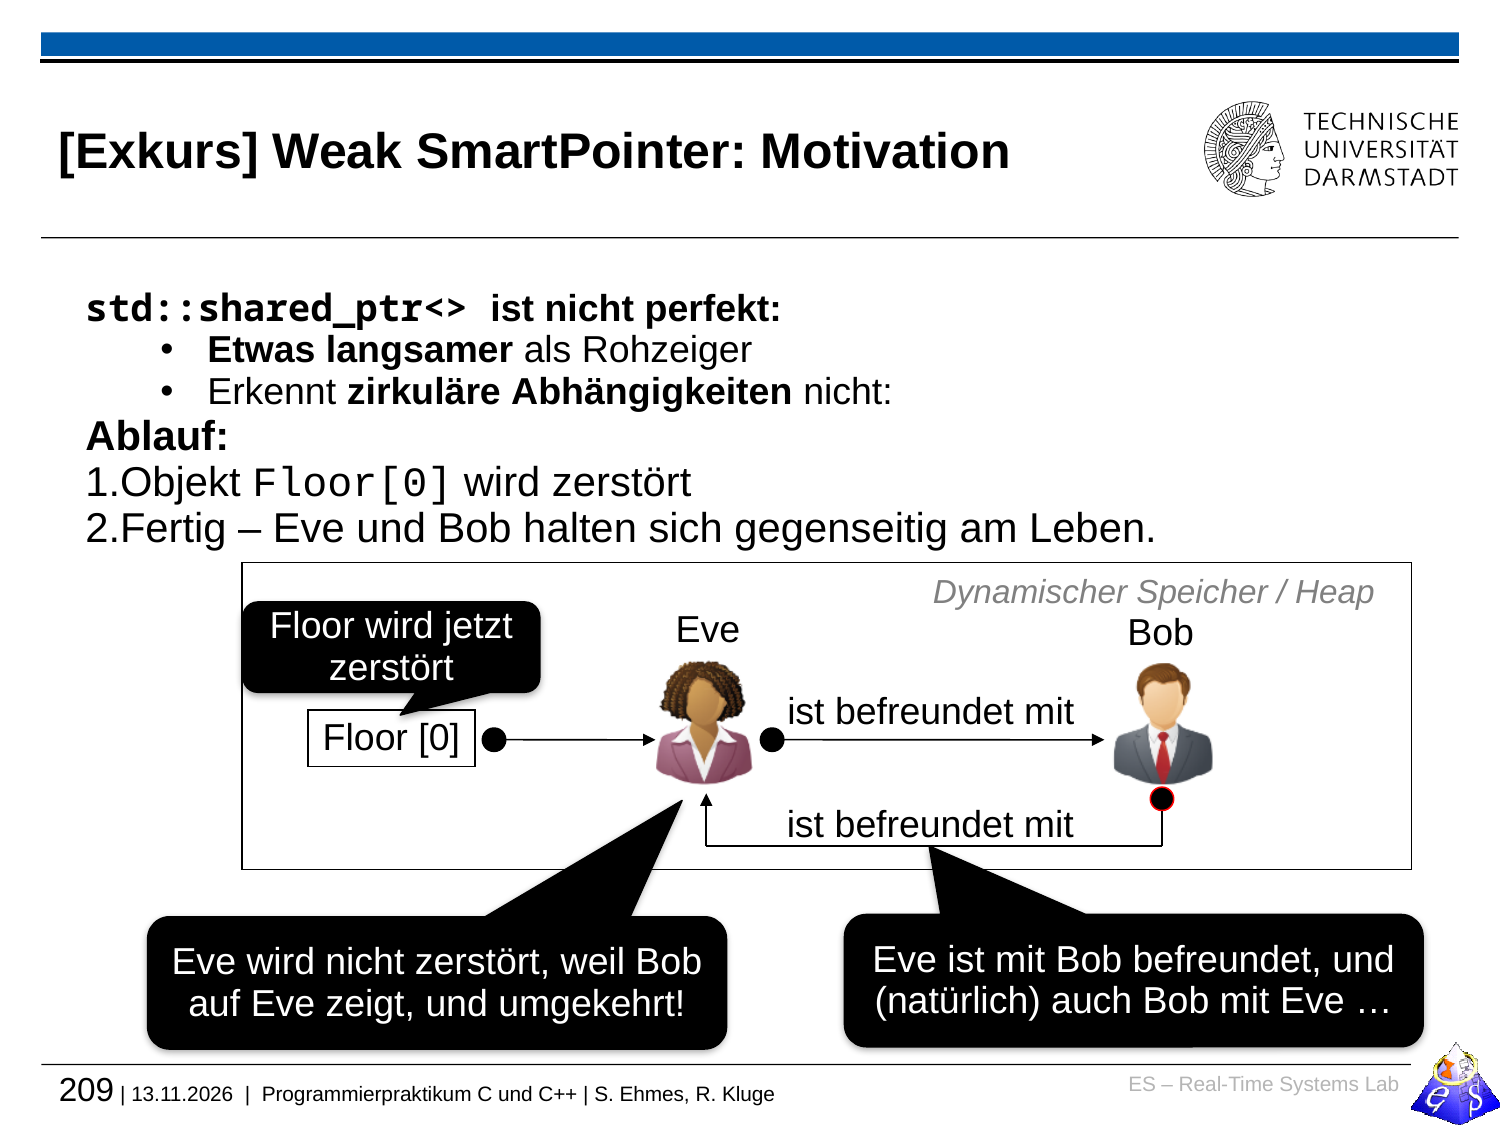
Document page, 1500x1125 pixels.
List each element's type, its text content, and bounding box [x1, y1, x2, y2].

text_box Eve [655, 601, 761, 656]
text_box [1091, 741, 1099, 746]
text_box [959, 562, 1412, 870]
text_box [482, 728, 506, 752]
text_box std::shared_ptr<> ist nicht perfekt: Etwas langsamer als Rohzeiger Erkennt zirkuläre Abhängigkeiten nicht: Ablauf: Objekt Floor[0] wird zerstört Fertig – Eve und Bob halten sich gegenseitig am Leben. [70, 231, 1184, 560]
picture [1187, 84, 1483, 214]
text_box Floor wird jetzt zerstört [242, 601, 541, 716]
text_box ist befreundet mit [762, 797, 1099, 845]
text_box [708, 741, 1161, 845]
picture [1411, 1041, 1500, 1125]
title [Exkurs] Weak SmartPointer: Motivation [58, 80, 1187, 218]
text_box Floor [0] [307, 710, 475, 767]
picture [1104, 662, 1219, 788]
picture [655, 656, 761, 788]
text_box Eve ist mit Bob befreundet, und (natürlich) auch Bob mit Eve … [843, 854, 1424, 1048]
text_box Bob [1108, 604, 1213, 660]
text_box Dynamischer Speicher / Heap [917, 562, 1390, 618]
text_box [1150, 795, 1174, 811]
text_box [506, 733, 650, 746]
text_box [765, 741, 784, 752]
text_box Eve wird nicht zerstört, weil Bob auf Eve zeigt, und umgekehrt! [146, 799, 728, 1050]
text_box ist befreundet mit [765, 683, 1099, 741]
text_box [242, 562, 1108, 870]
